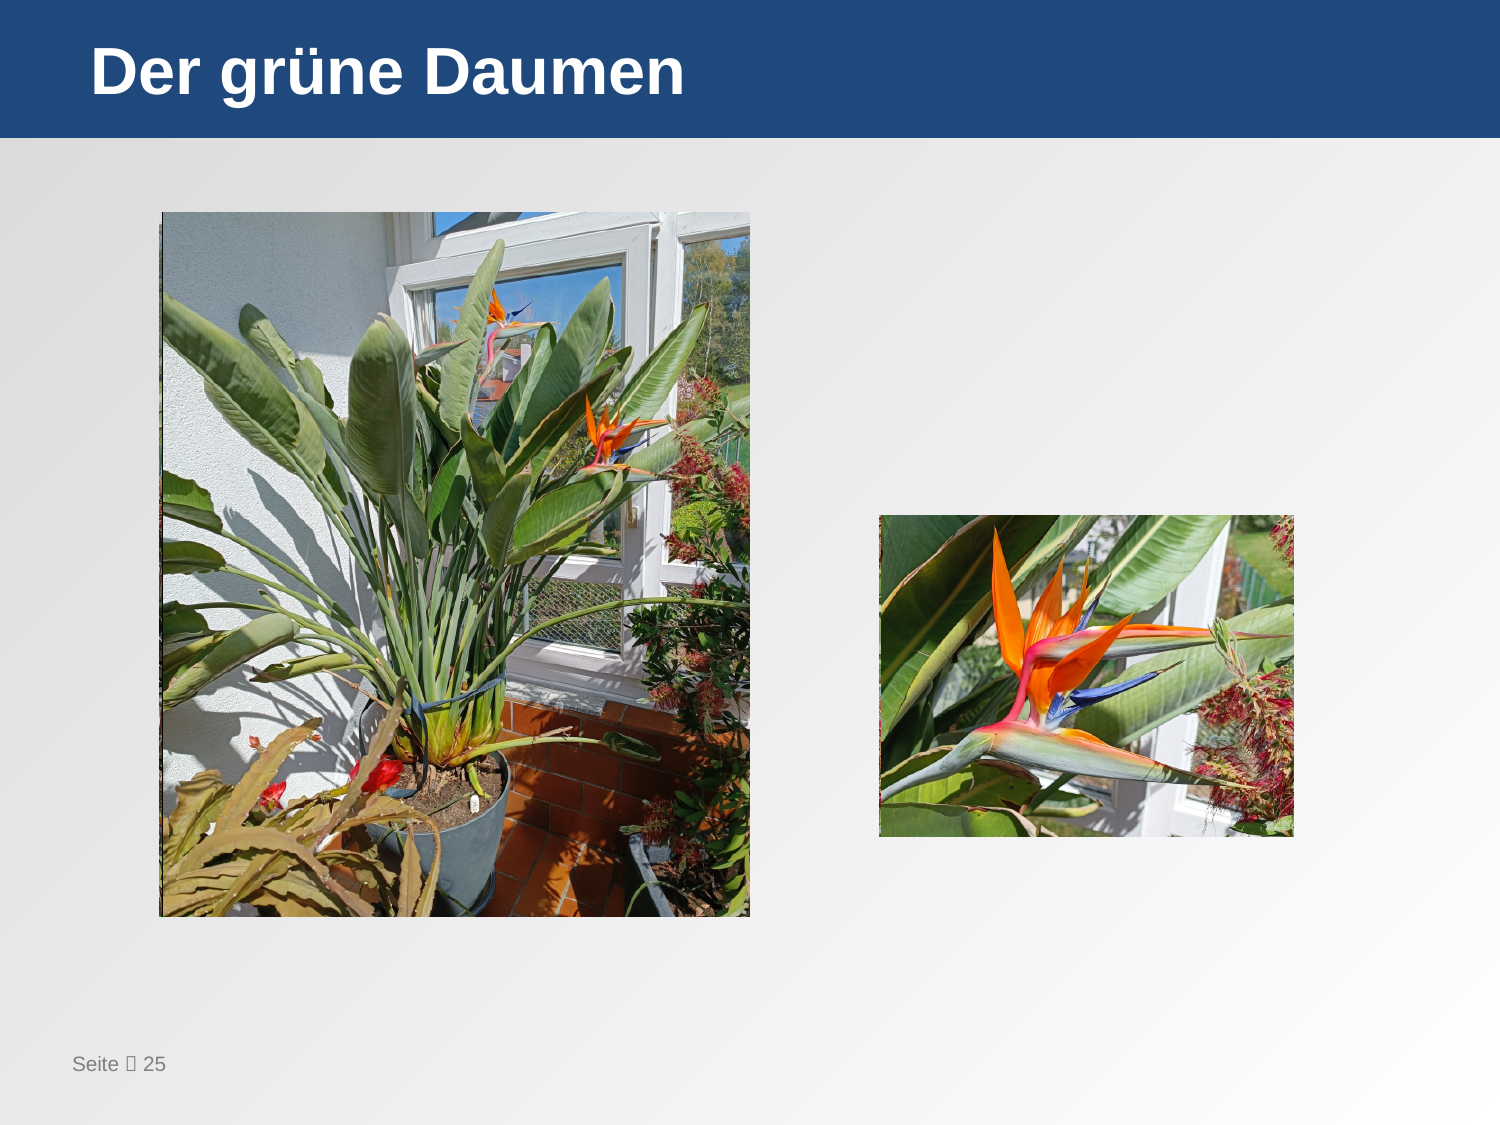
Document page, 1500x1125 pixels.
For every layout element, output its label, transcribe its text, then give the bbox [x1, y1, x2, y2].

picture [879, 514, 1294, 837]
title Der grüne Daumen [75, 20, 1425, 208]
picture [159, 212, 751, 918]
